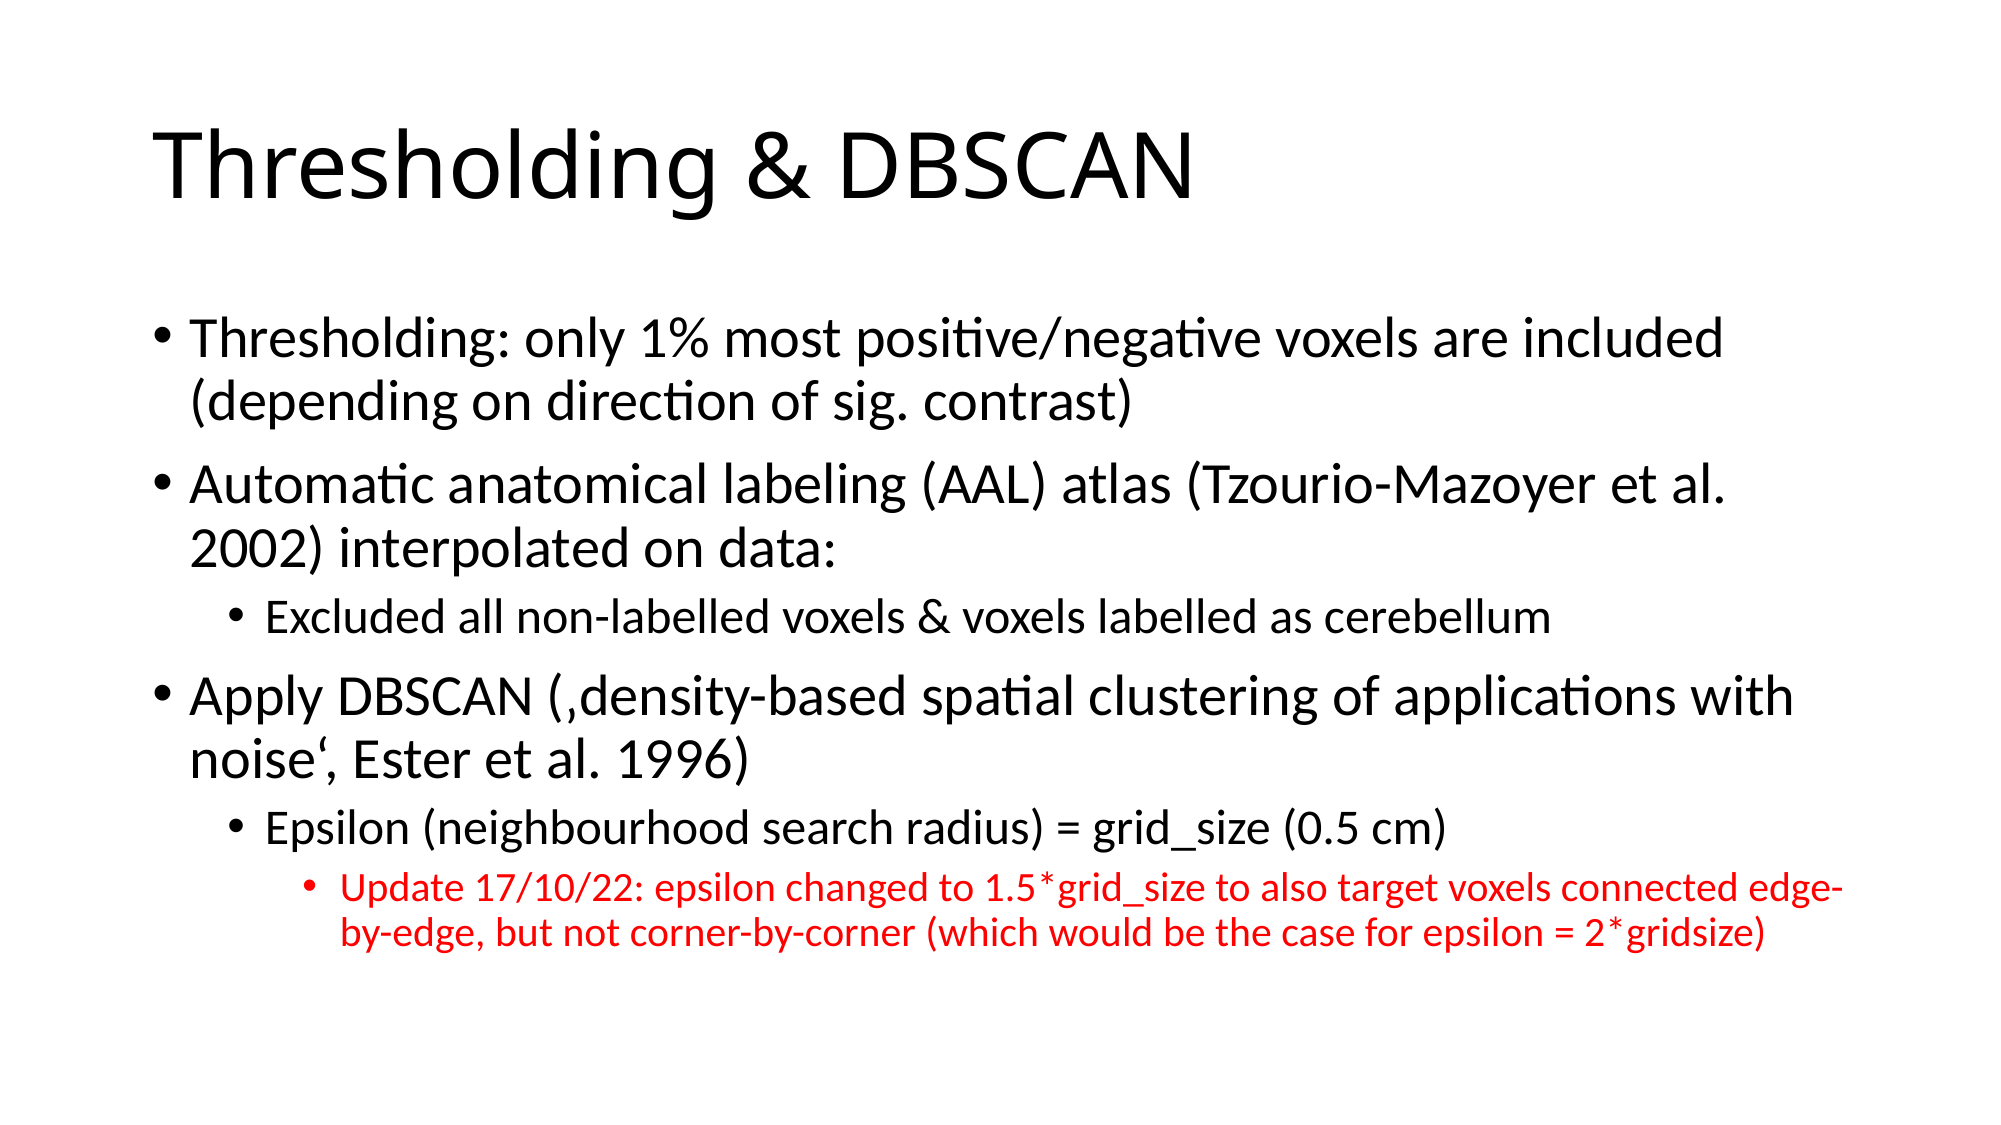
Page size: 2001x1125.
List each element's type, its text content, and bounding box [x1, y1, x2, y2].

list Thresholding: only 1% most positive/negative voxels are included (depending on direction of sig. contrast) Automatic anatomical labeling (AAL) atlas (Tzourio-Mazoyer et al. 2002) interpolated on data: Excluded all non-labelled voxels & voxels labelled as cerebellum Apply DBSCAN (‚density-based spatial clustering of applications with noise‘, Ester et al. 1996) Epsilon (neighbourhood search radius) = grid_size (0.5 cm) Update 17/10/22: epsilon changed to 1.5*grid_size to also target voxels connected edge-by-edge, but not corner-by-corner (which would be the case for epsilon = 2*gridsize) [137, 299, 1863, 1014]
title Thresholding & DBSCAN [137, 59, 1863, 278]
